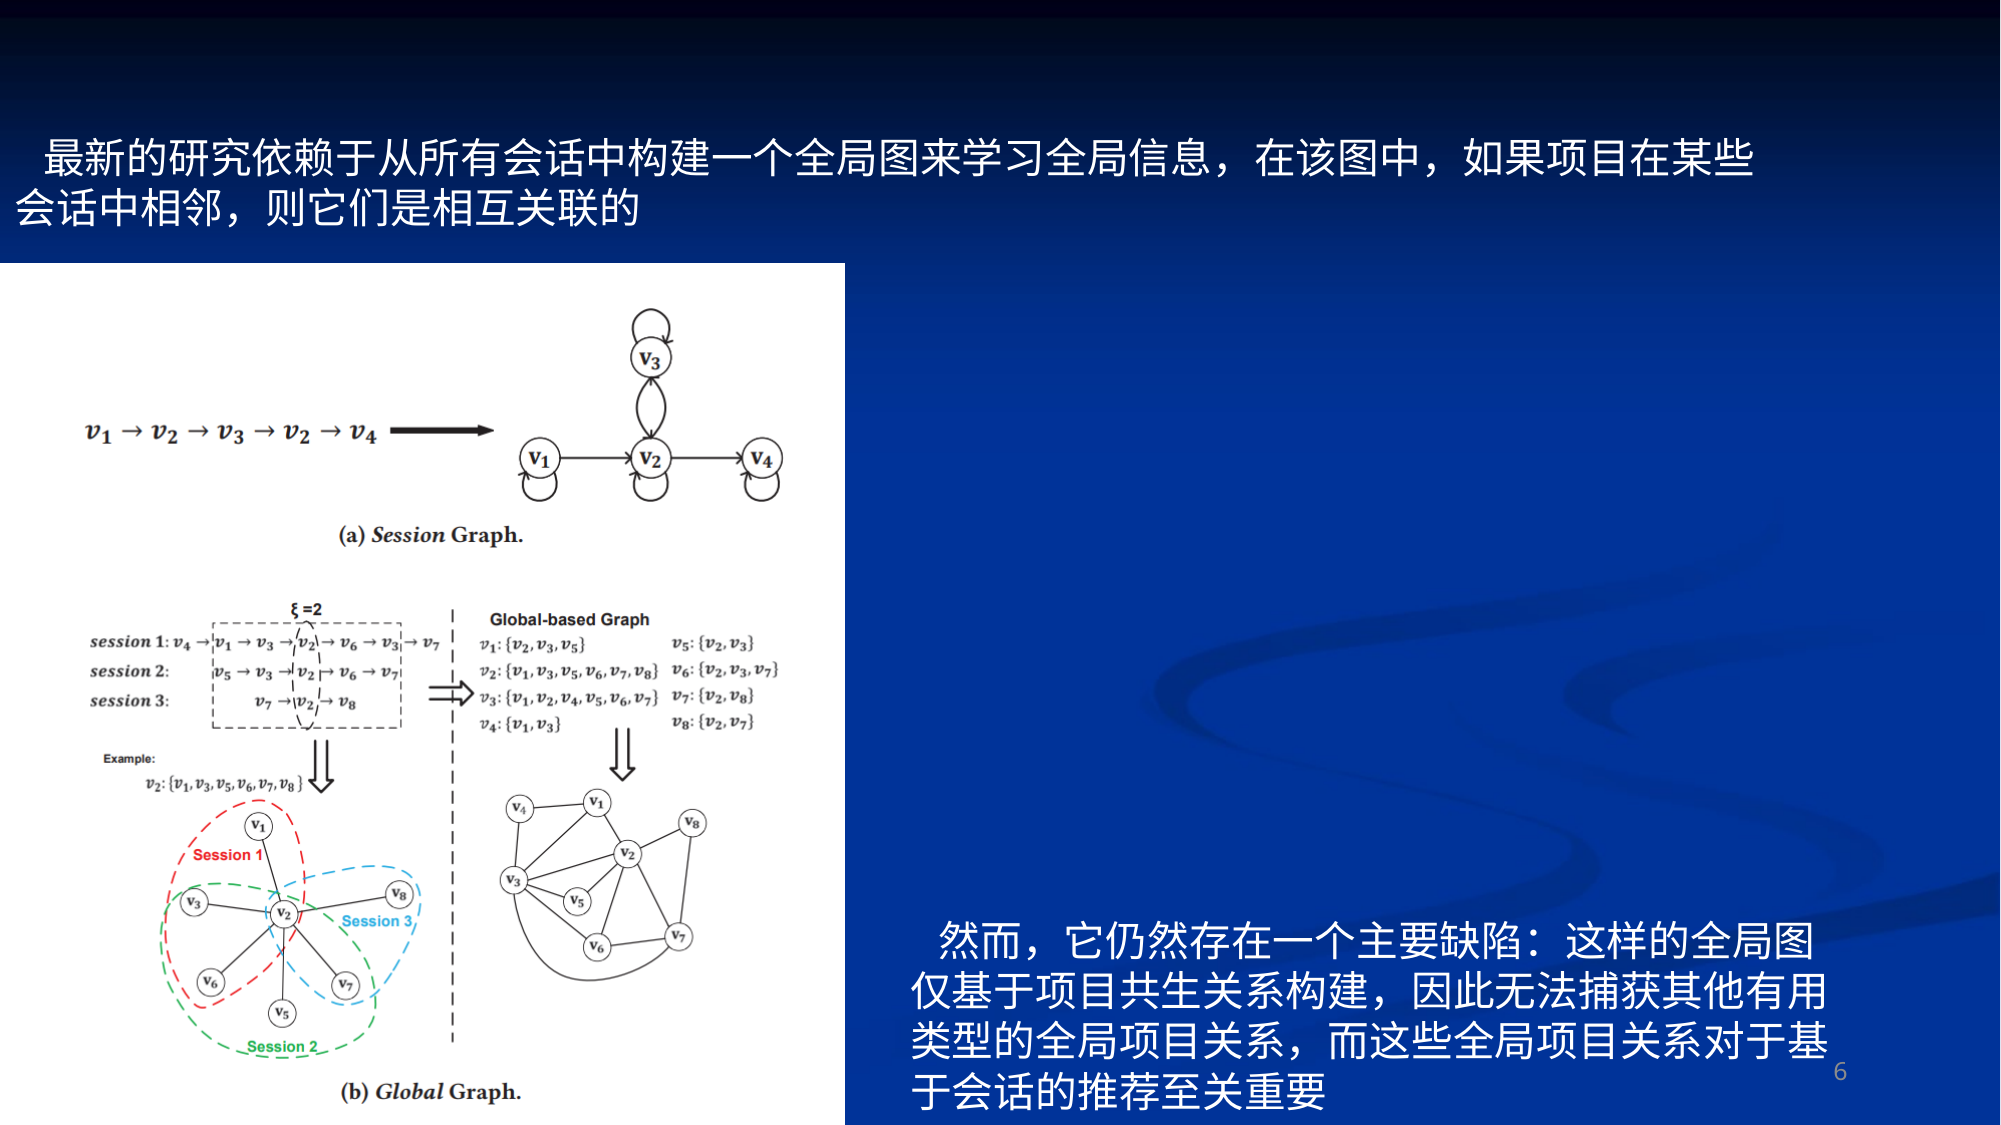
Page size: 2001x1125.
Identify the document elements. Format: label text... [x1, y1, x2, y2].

text_box 然而，它仍然存在一个主要缺陷：这样的全局图仅基于项目共生关系构建，因此无法捕获其他有用类型的全局项目关系，而这些全局项目关系对于基于会话的推荐至关重要 [895, 907, 1865, 1123]
picture [0, 0, 2001, 1125]
text_box 最新的研究依赖于从所有会话中构建一个全局图来学习全局信息，在该图中，如果项目在某些会话中相邻，则它们是相互关联的 [0, 124, 1805, 240]
